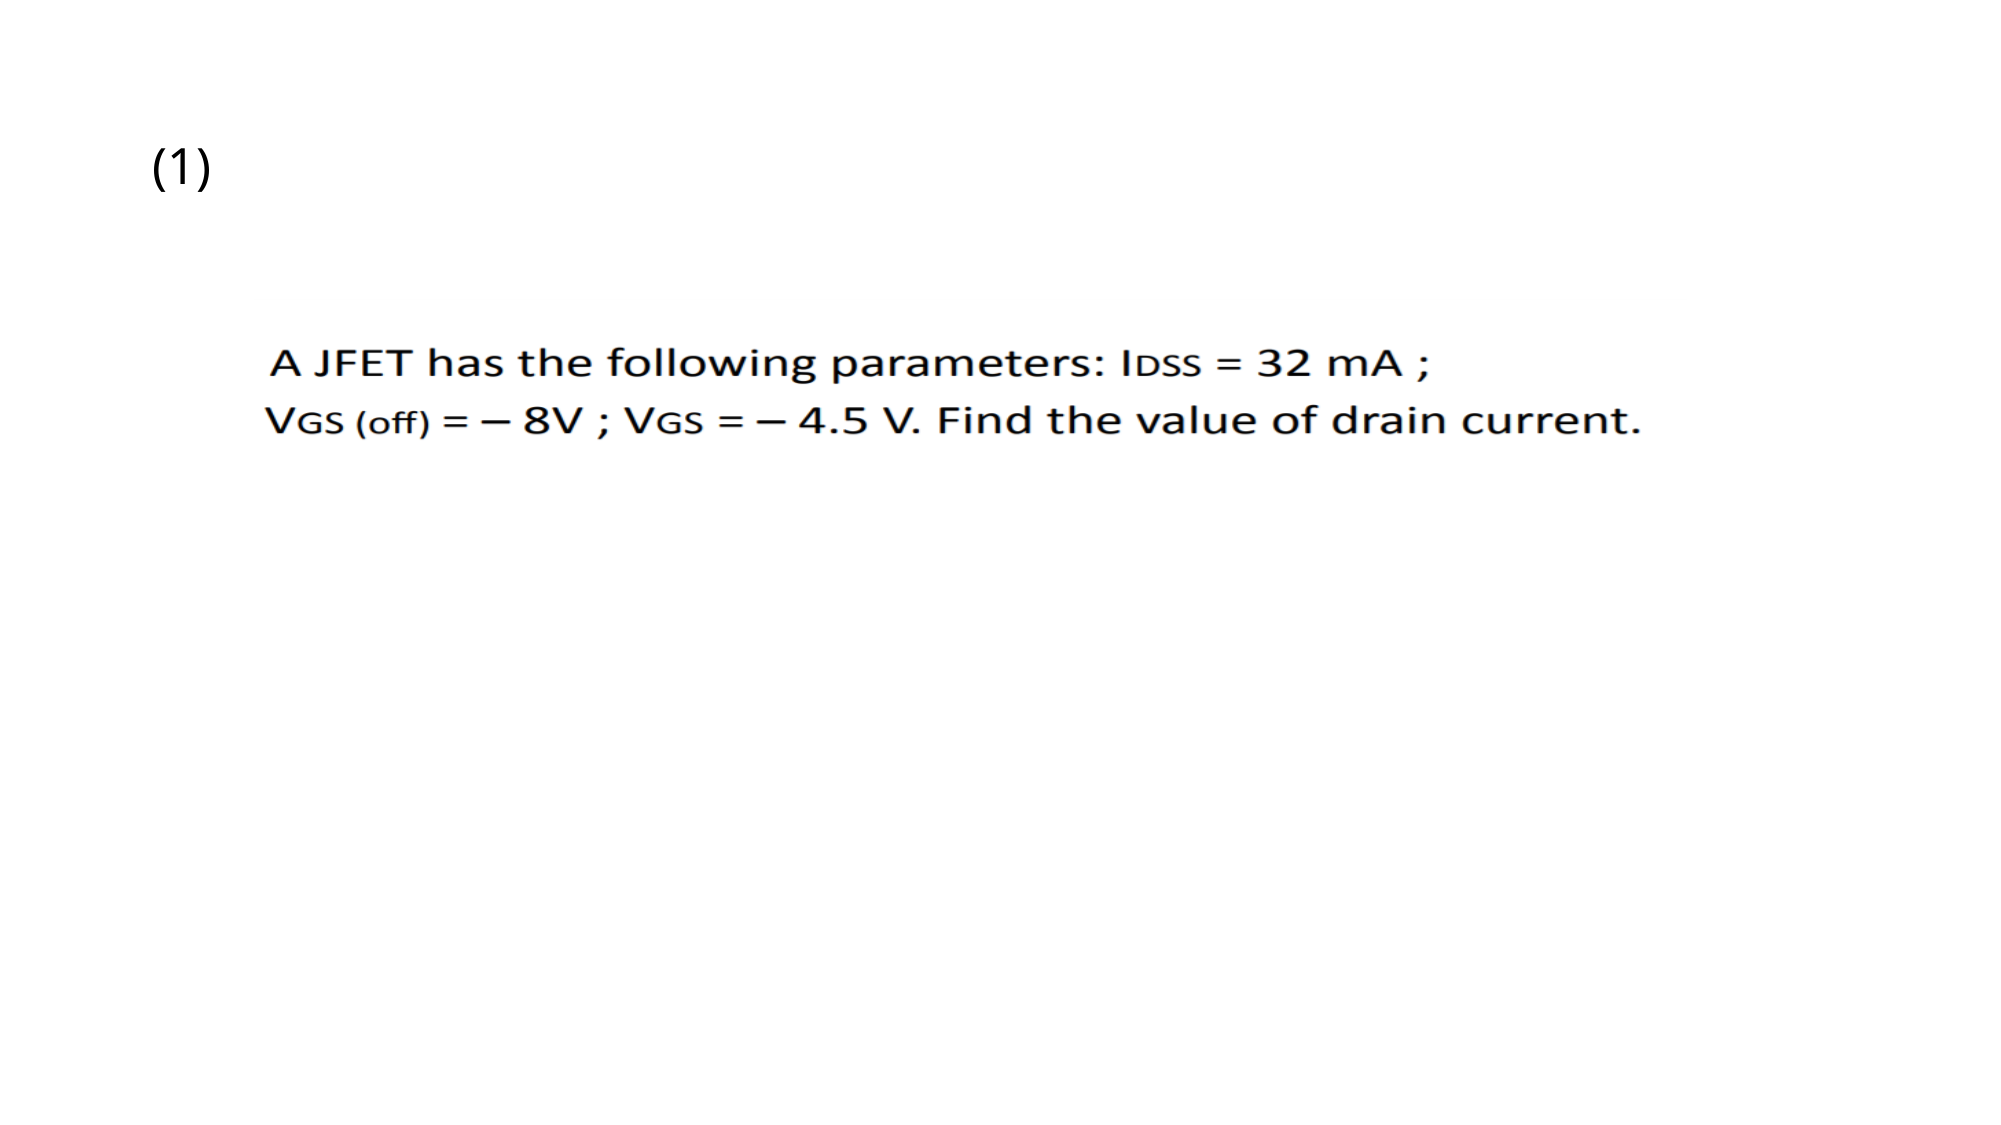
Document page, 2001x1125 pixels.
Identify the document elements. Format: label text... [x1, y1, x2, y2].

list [254, 299, 1687, 544]
title (1) [137, 59, 1863, 278]
